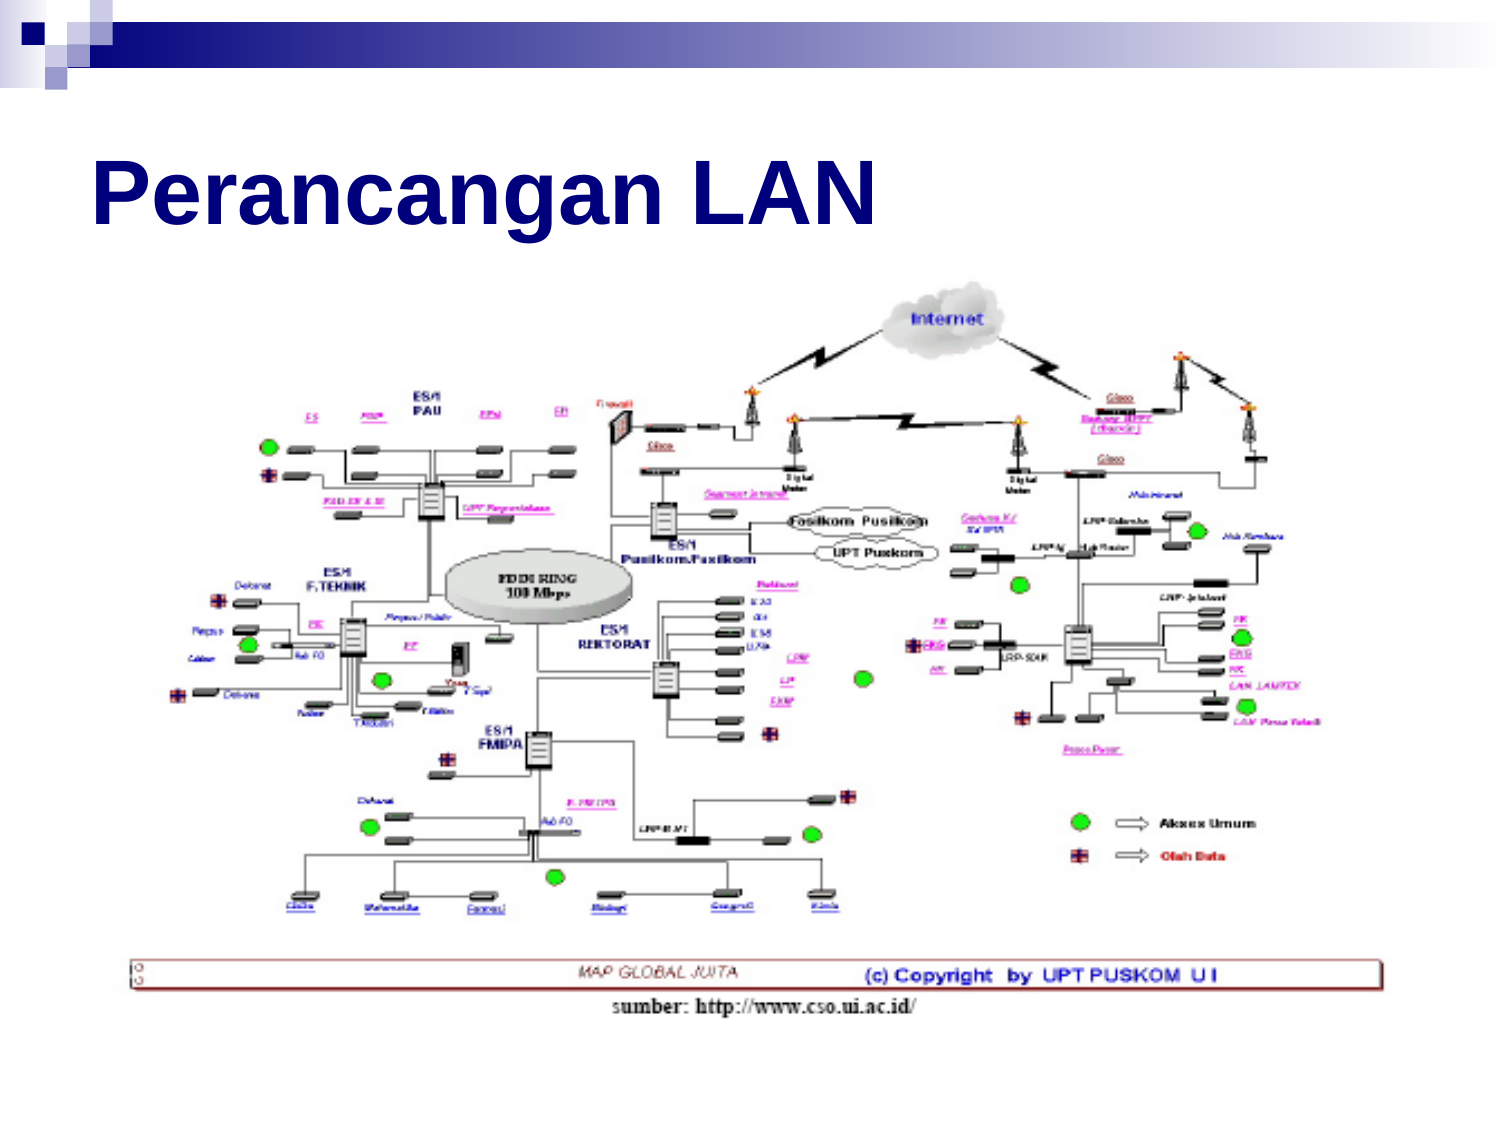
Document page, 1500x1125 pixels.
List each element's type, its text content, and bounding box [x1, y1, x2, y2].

title Perancangan LAN [75, 75, 1425, 300]
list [88, 266, 1400, 1036]
